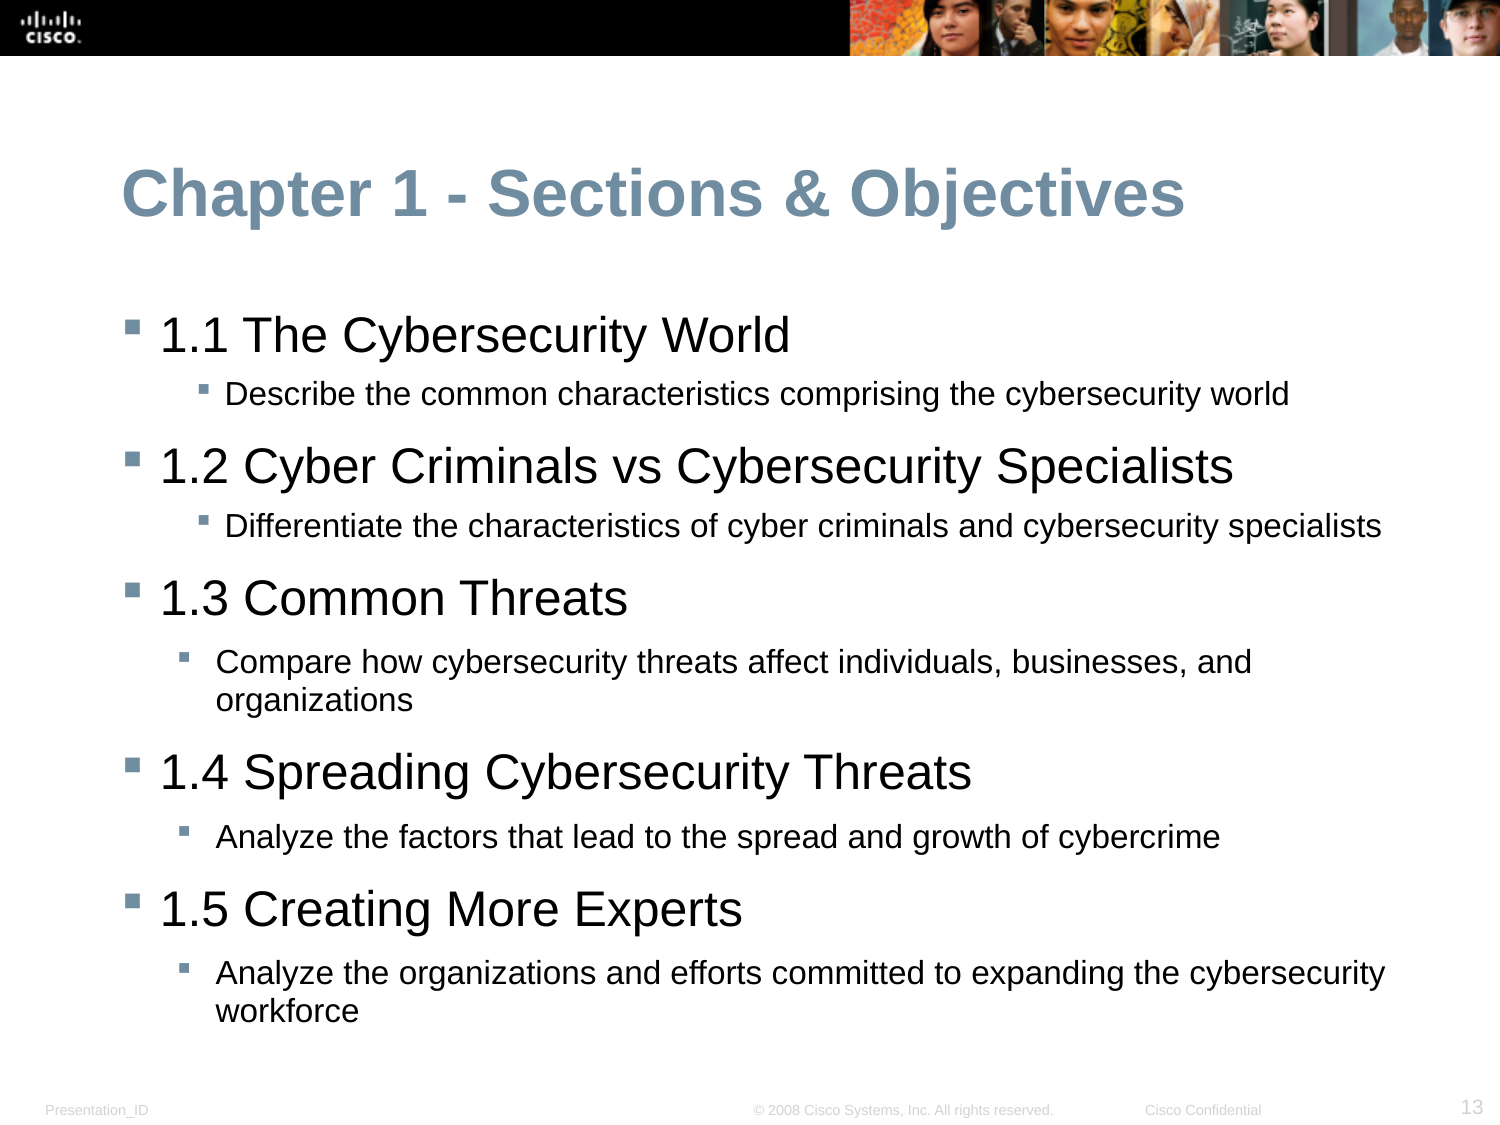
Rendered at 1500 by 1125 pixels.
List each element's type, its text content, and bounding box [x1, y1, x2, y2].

picture [0, 0, 1500, 56]
title Chapter 1 - Sections & Objectives [107, 99, 1444, 238]
list 1.1 The Cybersecurity World Describe the common characteristics comprising the cybersecurity world 1.2 Cyber Criminals vs Cybersecurity Specialists Differentiate the characteristics of cyber criminals and cybersecurity specialists 1.3 Common Threats Compare how cybersecurity threats affect individuals, businesses, and organizations 1.4 Spreading Cybersecurity Threats Analyze the factors that lead to the spread and growth of cybercrime 1.5 Creating More Experts Analyze the organizations and efforts committed to expanding the cybersecurity workforce [107, 299, 1411, 998]
